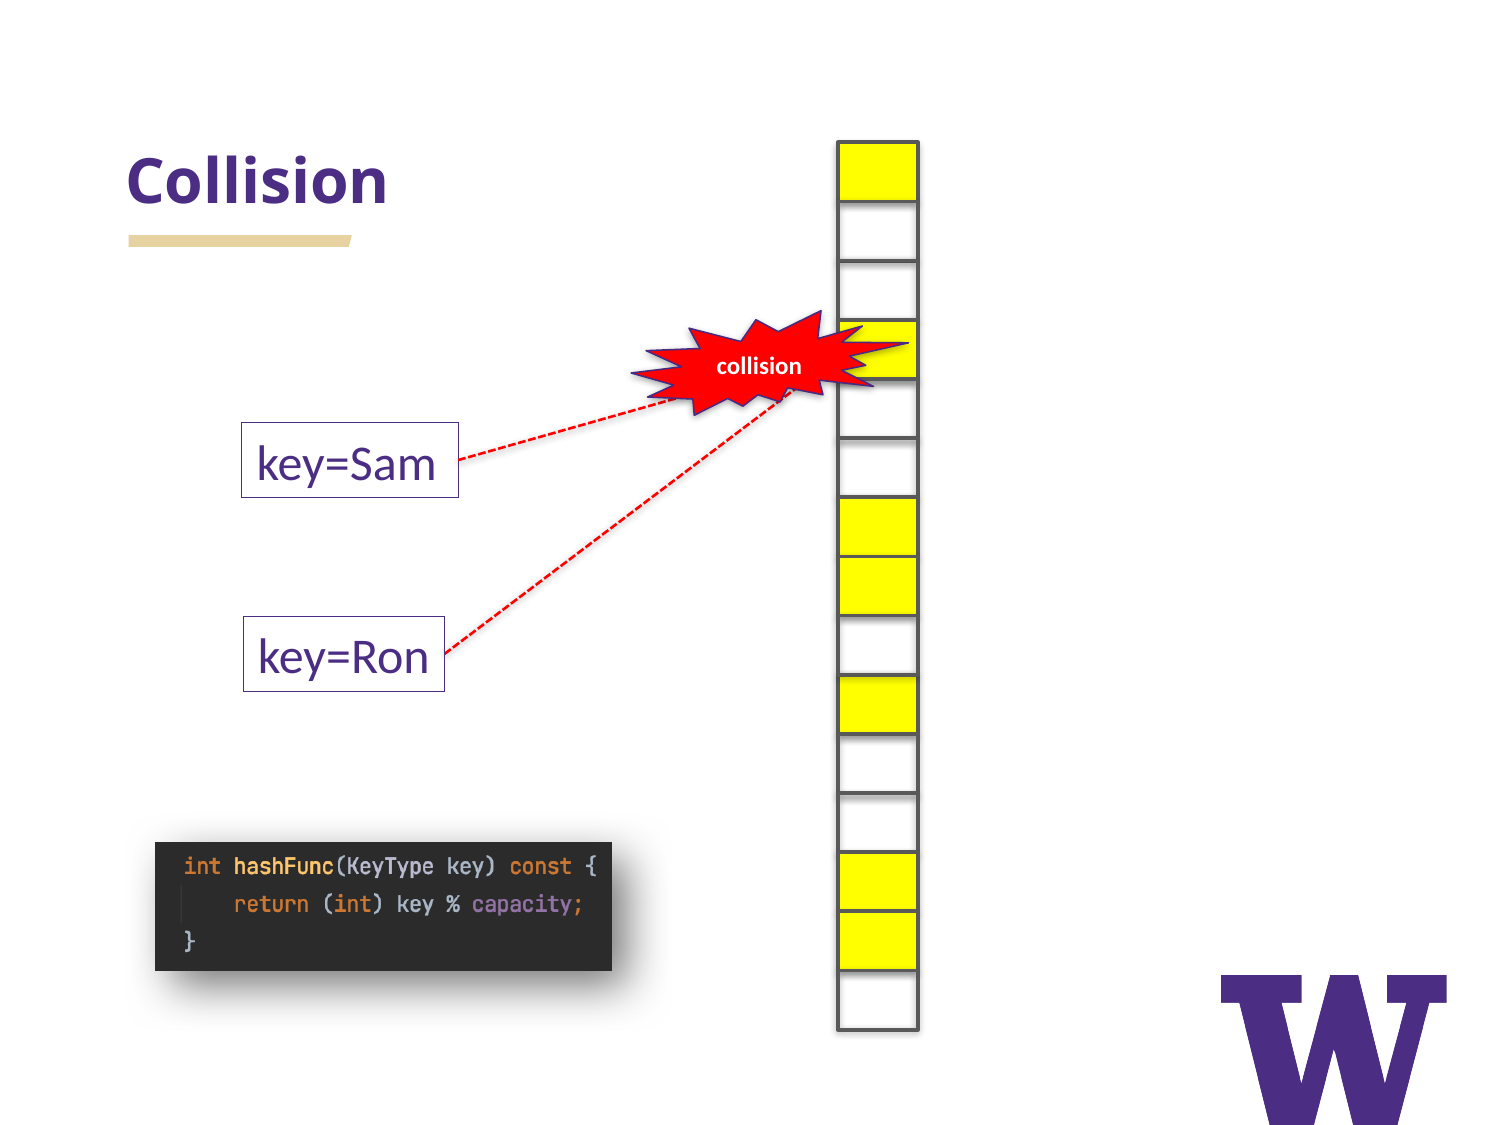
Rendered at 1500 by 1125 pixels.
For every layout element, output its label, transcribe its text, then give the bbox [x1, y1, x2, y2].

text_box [837, 142, 919, 1030]
text_box key=Sam [241, 422, 440, 498]
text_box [457, 356, 823, 461]
picture [154, 841, 612, 971]
picture [128, 235, 352, 247]
picture [1221, 975, 1447, 1125]
title Collision [110, 60, 1453, 224]
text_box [445, 356, 832, 655]
text_box key=Ron [243, 616, 445, 692]
text_box collision [645, 309, 832, 355]
